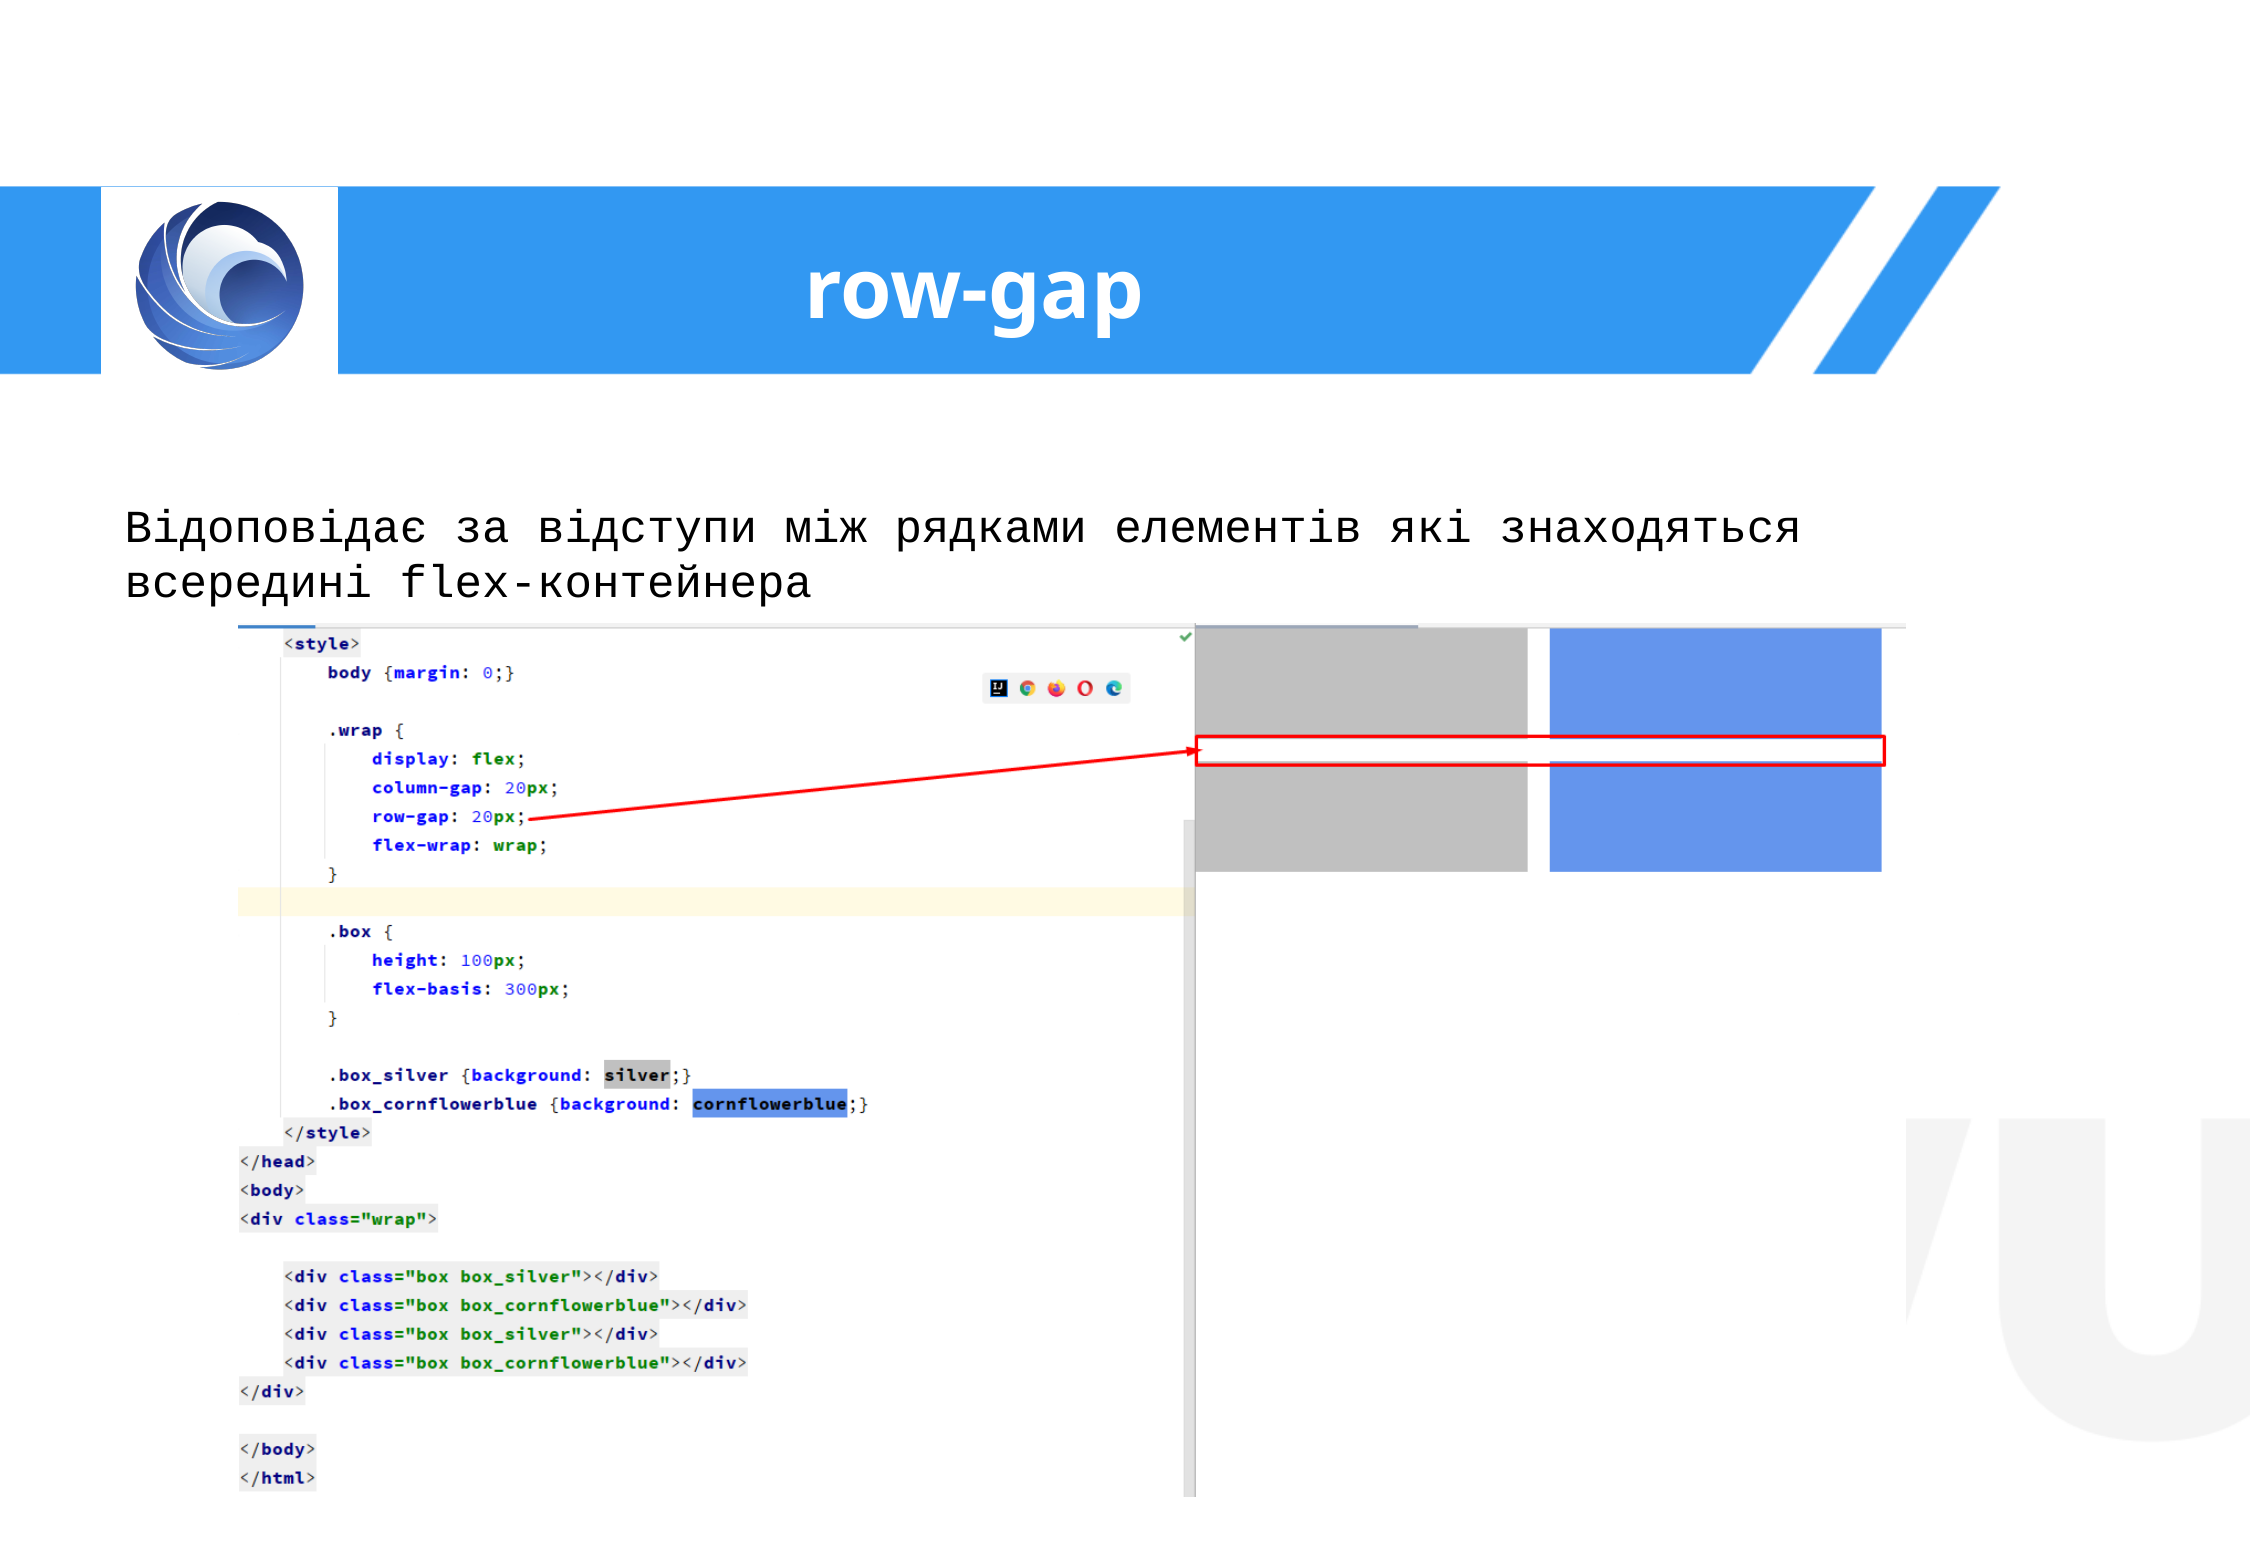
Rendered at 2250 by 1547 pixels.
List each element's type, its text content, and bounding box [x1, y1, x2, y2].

text_box row-gap [789, 219, 1384, 350]
text_box [101, 187, 338, 389]
picture [0, 0, 2250, 1547]
text_box Відоповідає за відступи між рядками елементів які знаходяться всередині flex-контейнера [109, 481, 2063, 622]
